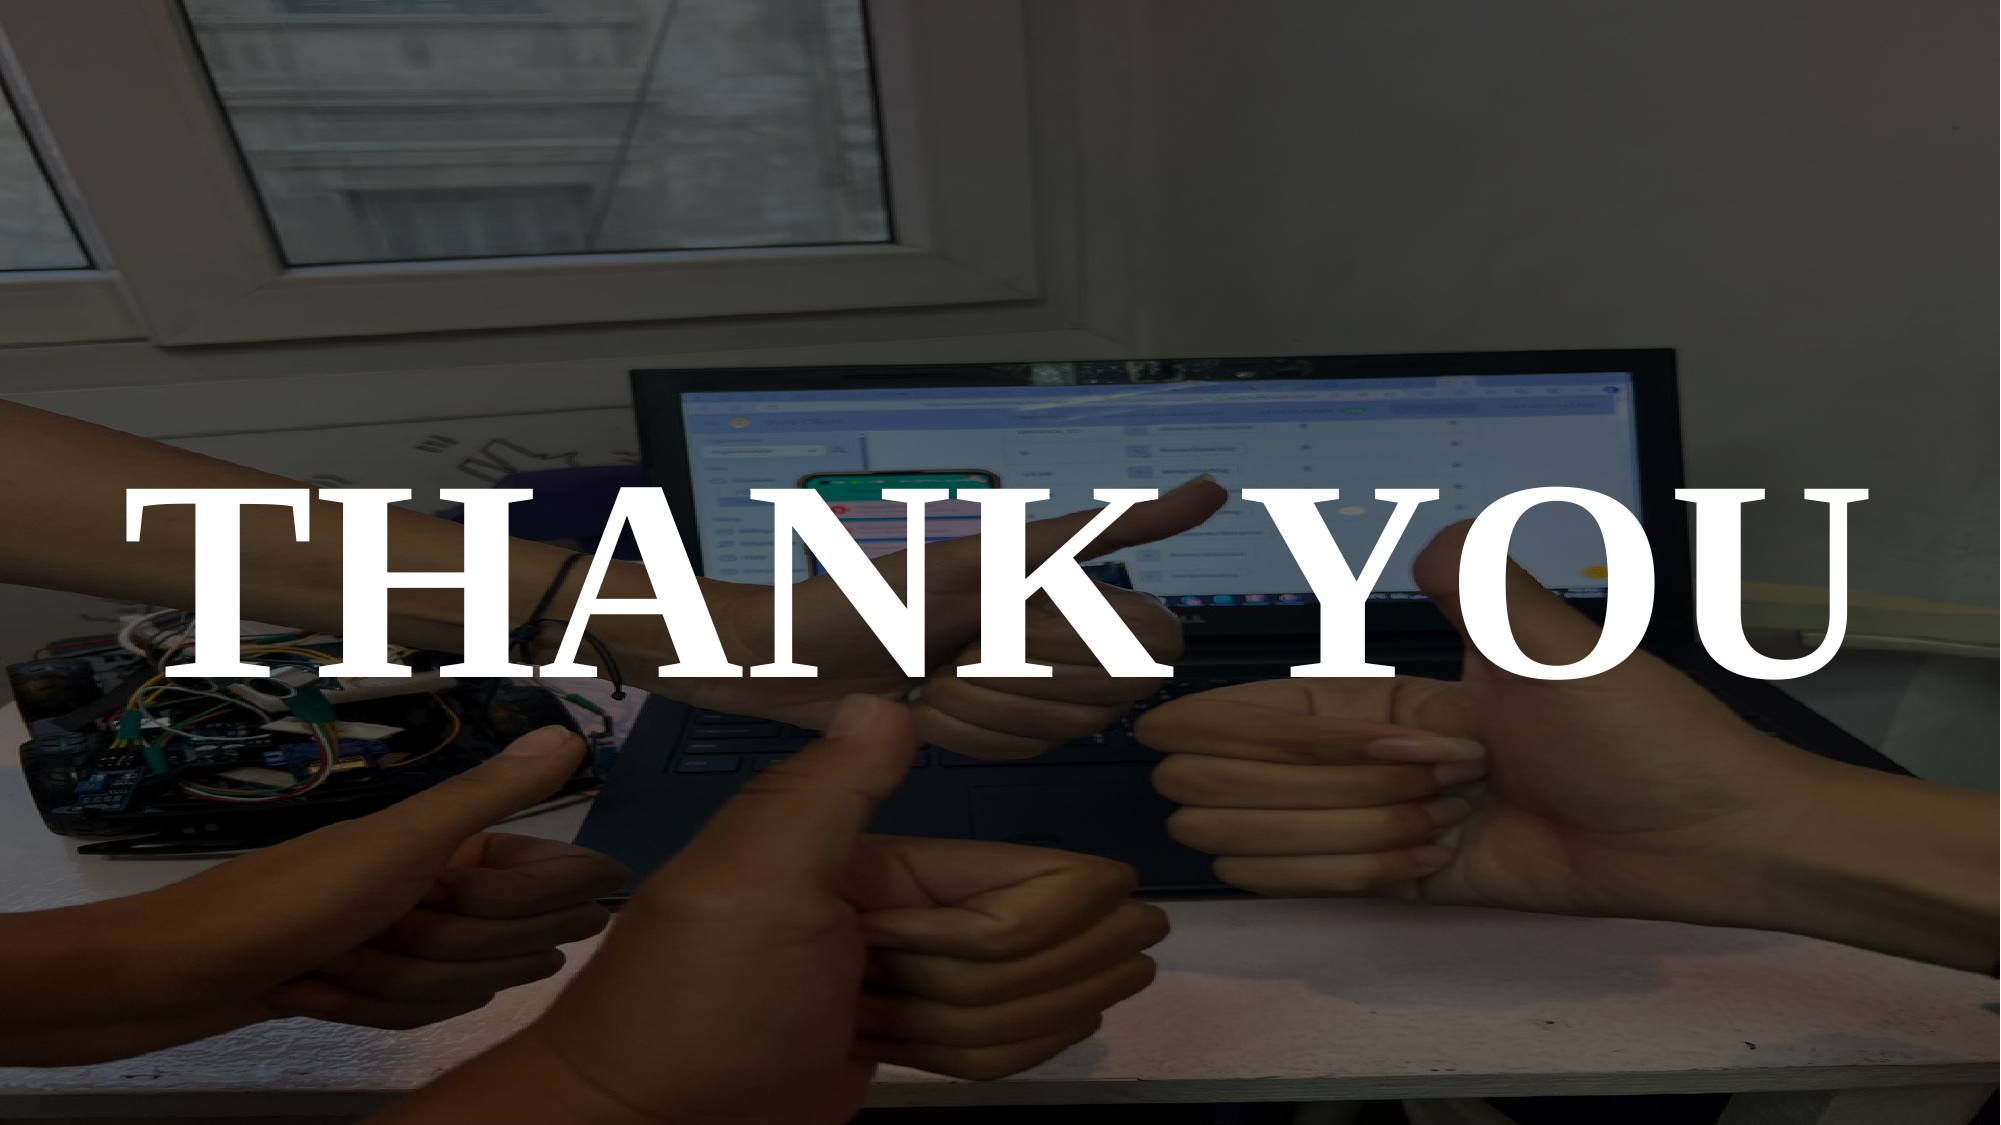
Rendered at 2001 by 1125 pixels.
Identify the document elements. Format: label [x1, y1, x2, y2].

list [0, 0, 2000, 1125]
